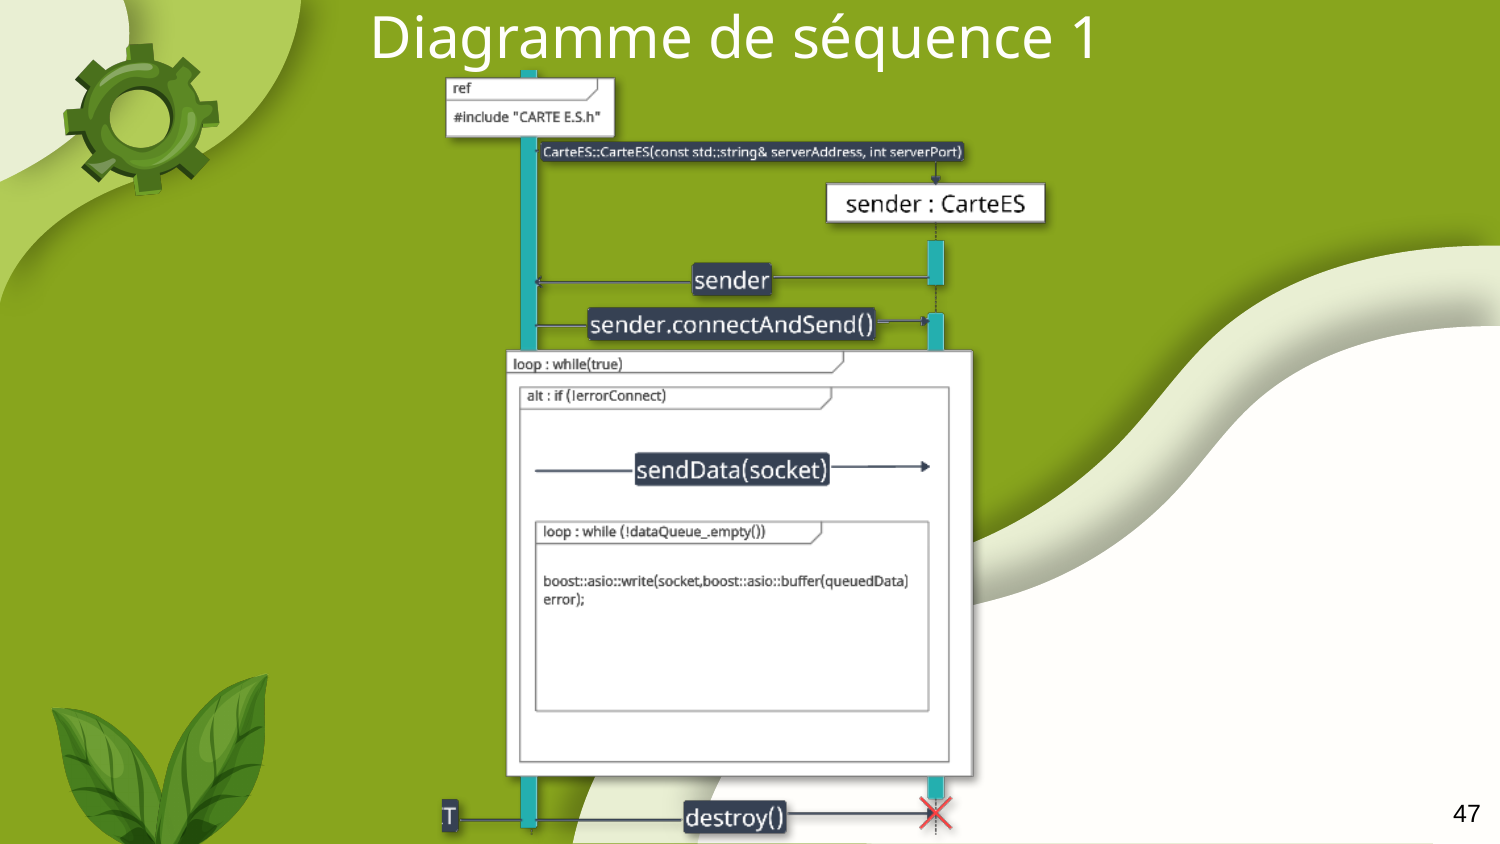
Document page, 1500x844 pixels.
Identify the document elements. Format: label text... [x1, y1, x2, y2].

picture [441, 70, 1059, 844]
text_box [10, 659, 327, 844]
title Diagramme de séquence 1 [354, 0, 1146, 83]
picture [22, 0, 257, 236]
